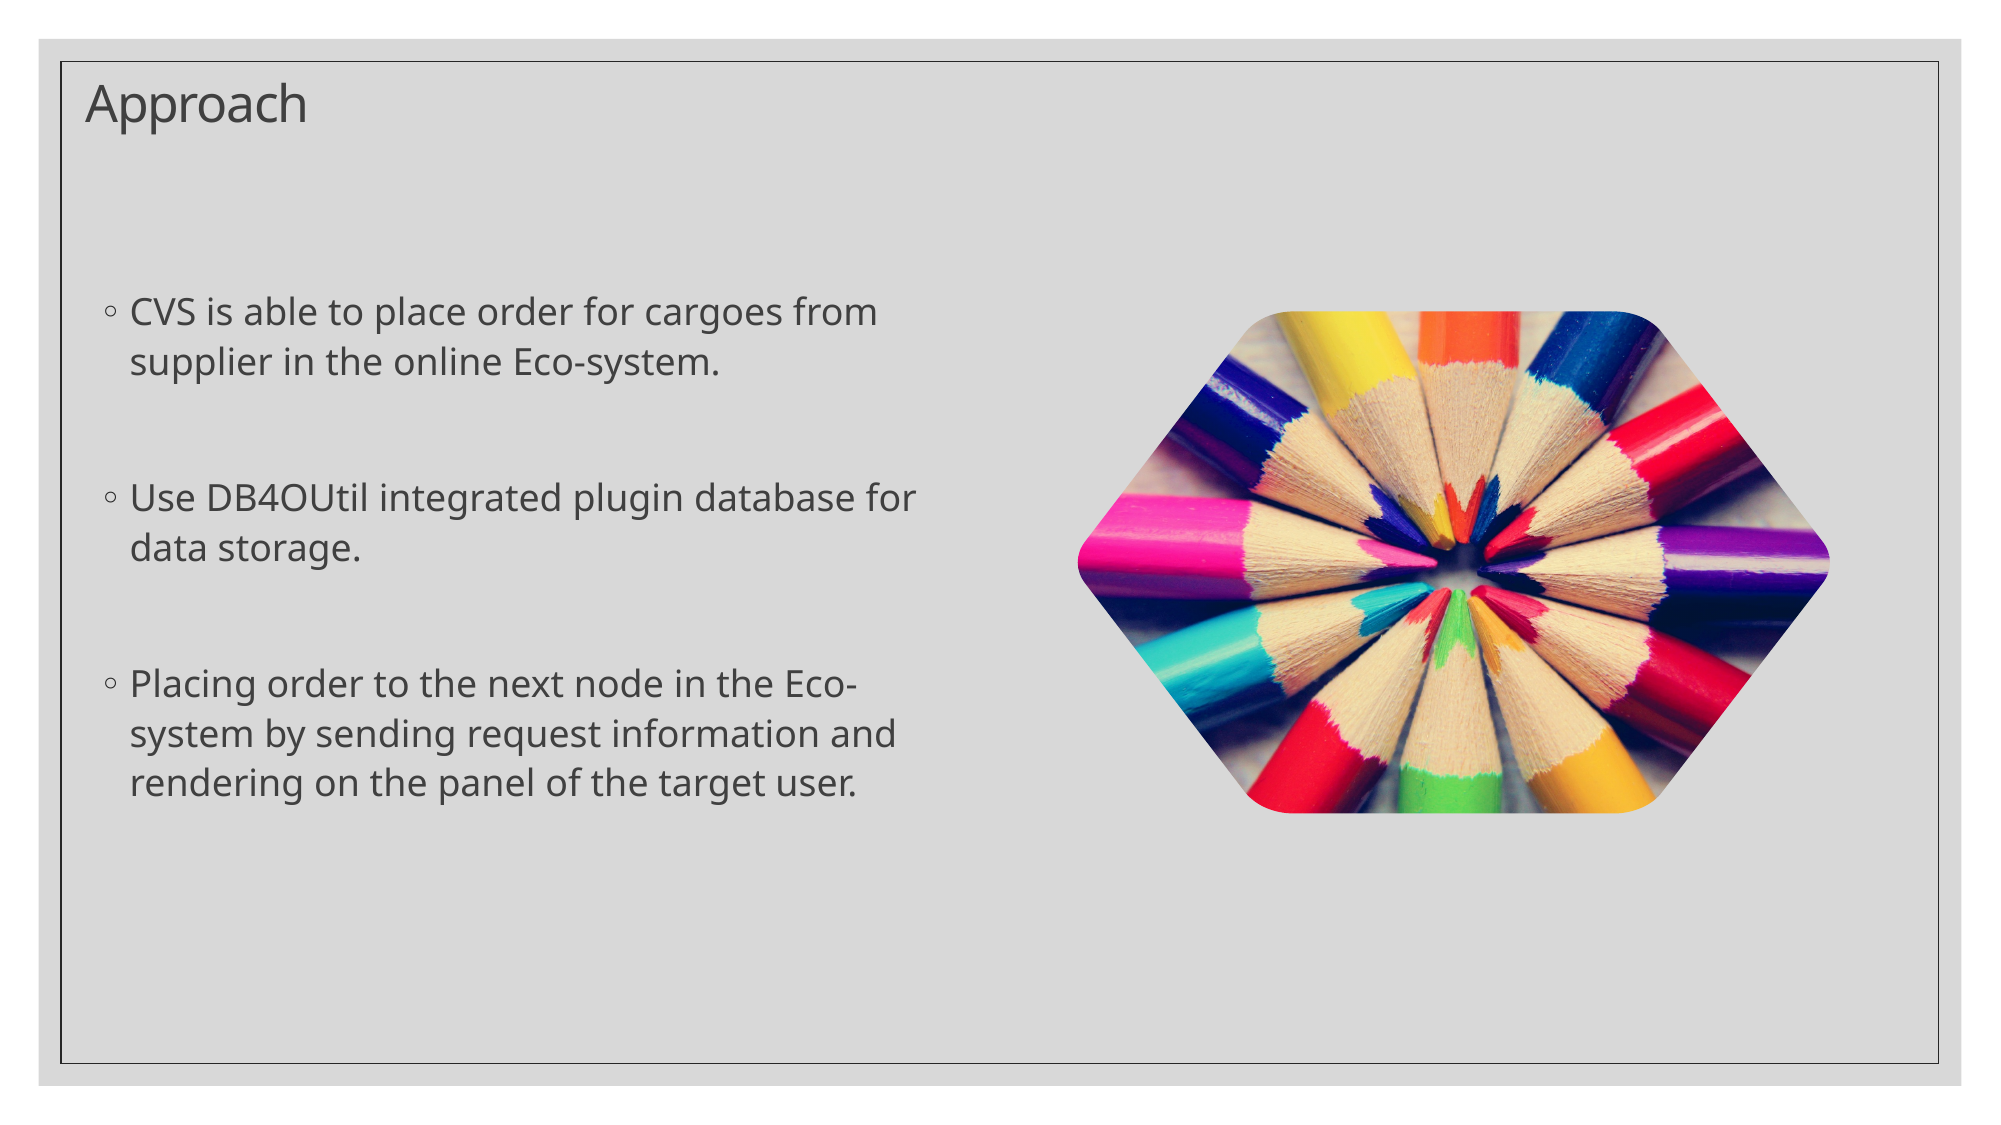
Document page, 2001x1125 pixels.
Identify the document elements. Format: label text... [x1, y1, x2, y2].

picture [1077, 311, 1830, 814]
list CVS is able to place order for cargoes from supplier in the online Eco-system. Use DB4OUtil integrated plugin database for data storage. Placing order to the next node in the Eco-system by sending request information and rendering on the panel of the target user. [84, 276, 983, 1045]
title Approach [70, 70, 969, 142]
